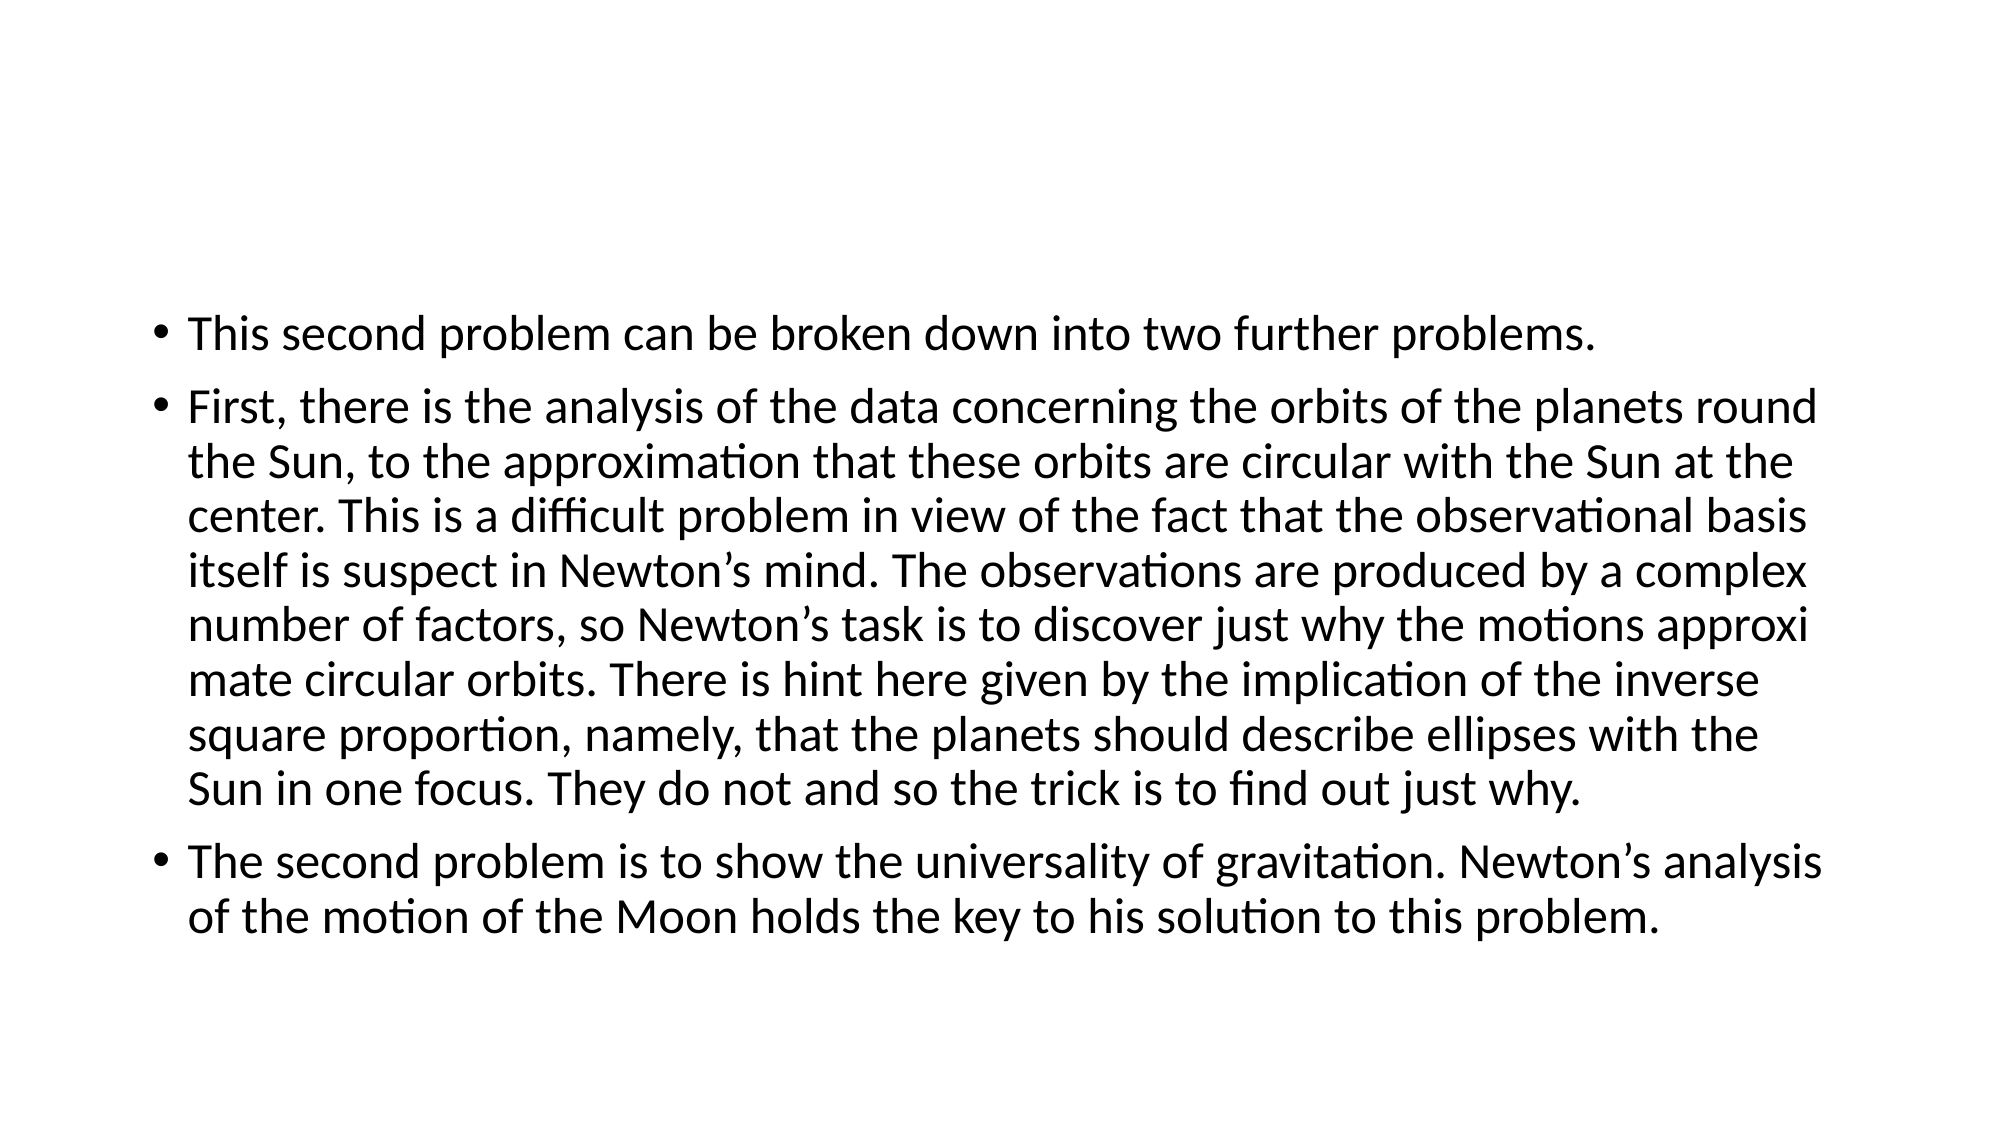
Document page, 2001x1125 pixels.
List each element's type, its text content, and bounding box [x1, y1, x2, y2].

list This second problem can be broken down into two further problems. First, there is the analysis of the data concerning the orbits of the planets round the Sun, to the approximation that these orbits are circular with the Sun at the center. This is a difficult problem in view of the fact that the observational basis itself is suspect in Newton’s mind. The observations are produced by a complex number of factors, so Newton’s task is to discover just why the motions approxi­mate circular orbits. There is hint here given by the implication of the inverse square proportion, namely, that the planets should describe ellipses with the Sun in one focus. They do not and so the trick is to find out just why. The second problem is to show the universality of gravitation. Newton’s analysis of the motion of the Moon holds the key to his solution to this problem. [137, 299, 1863, 1014]
